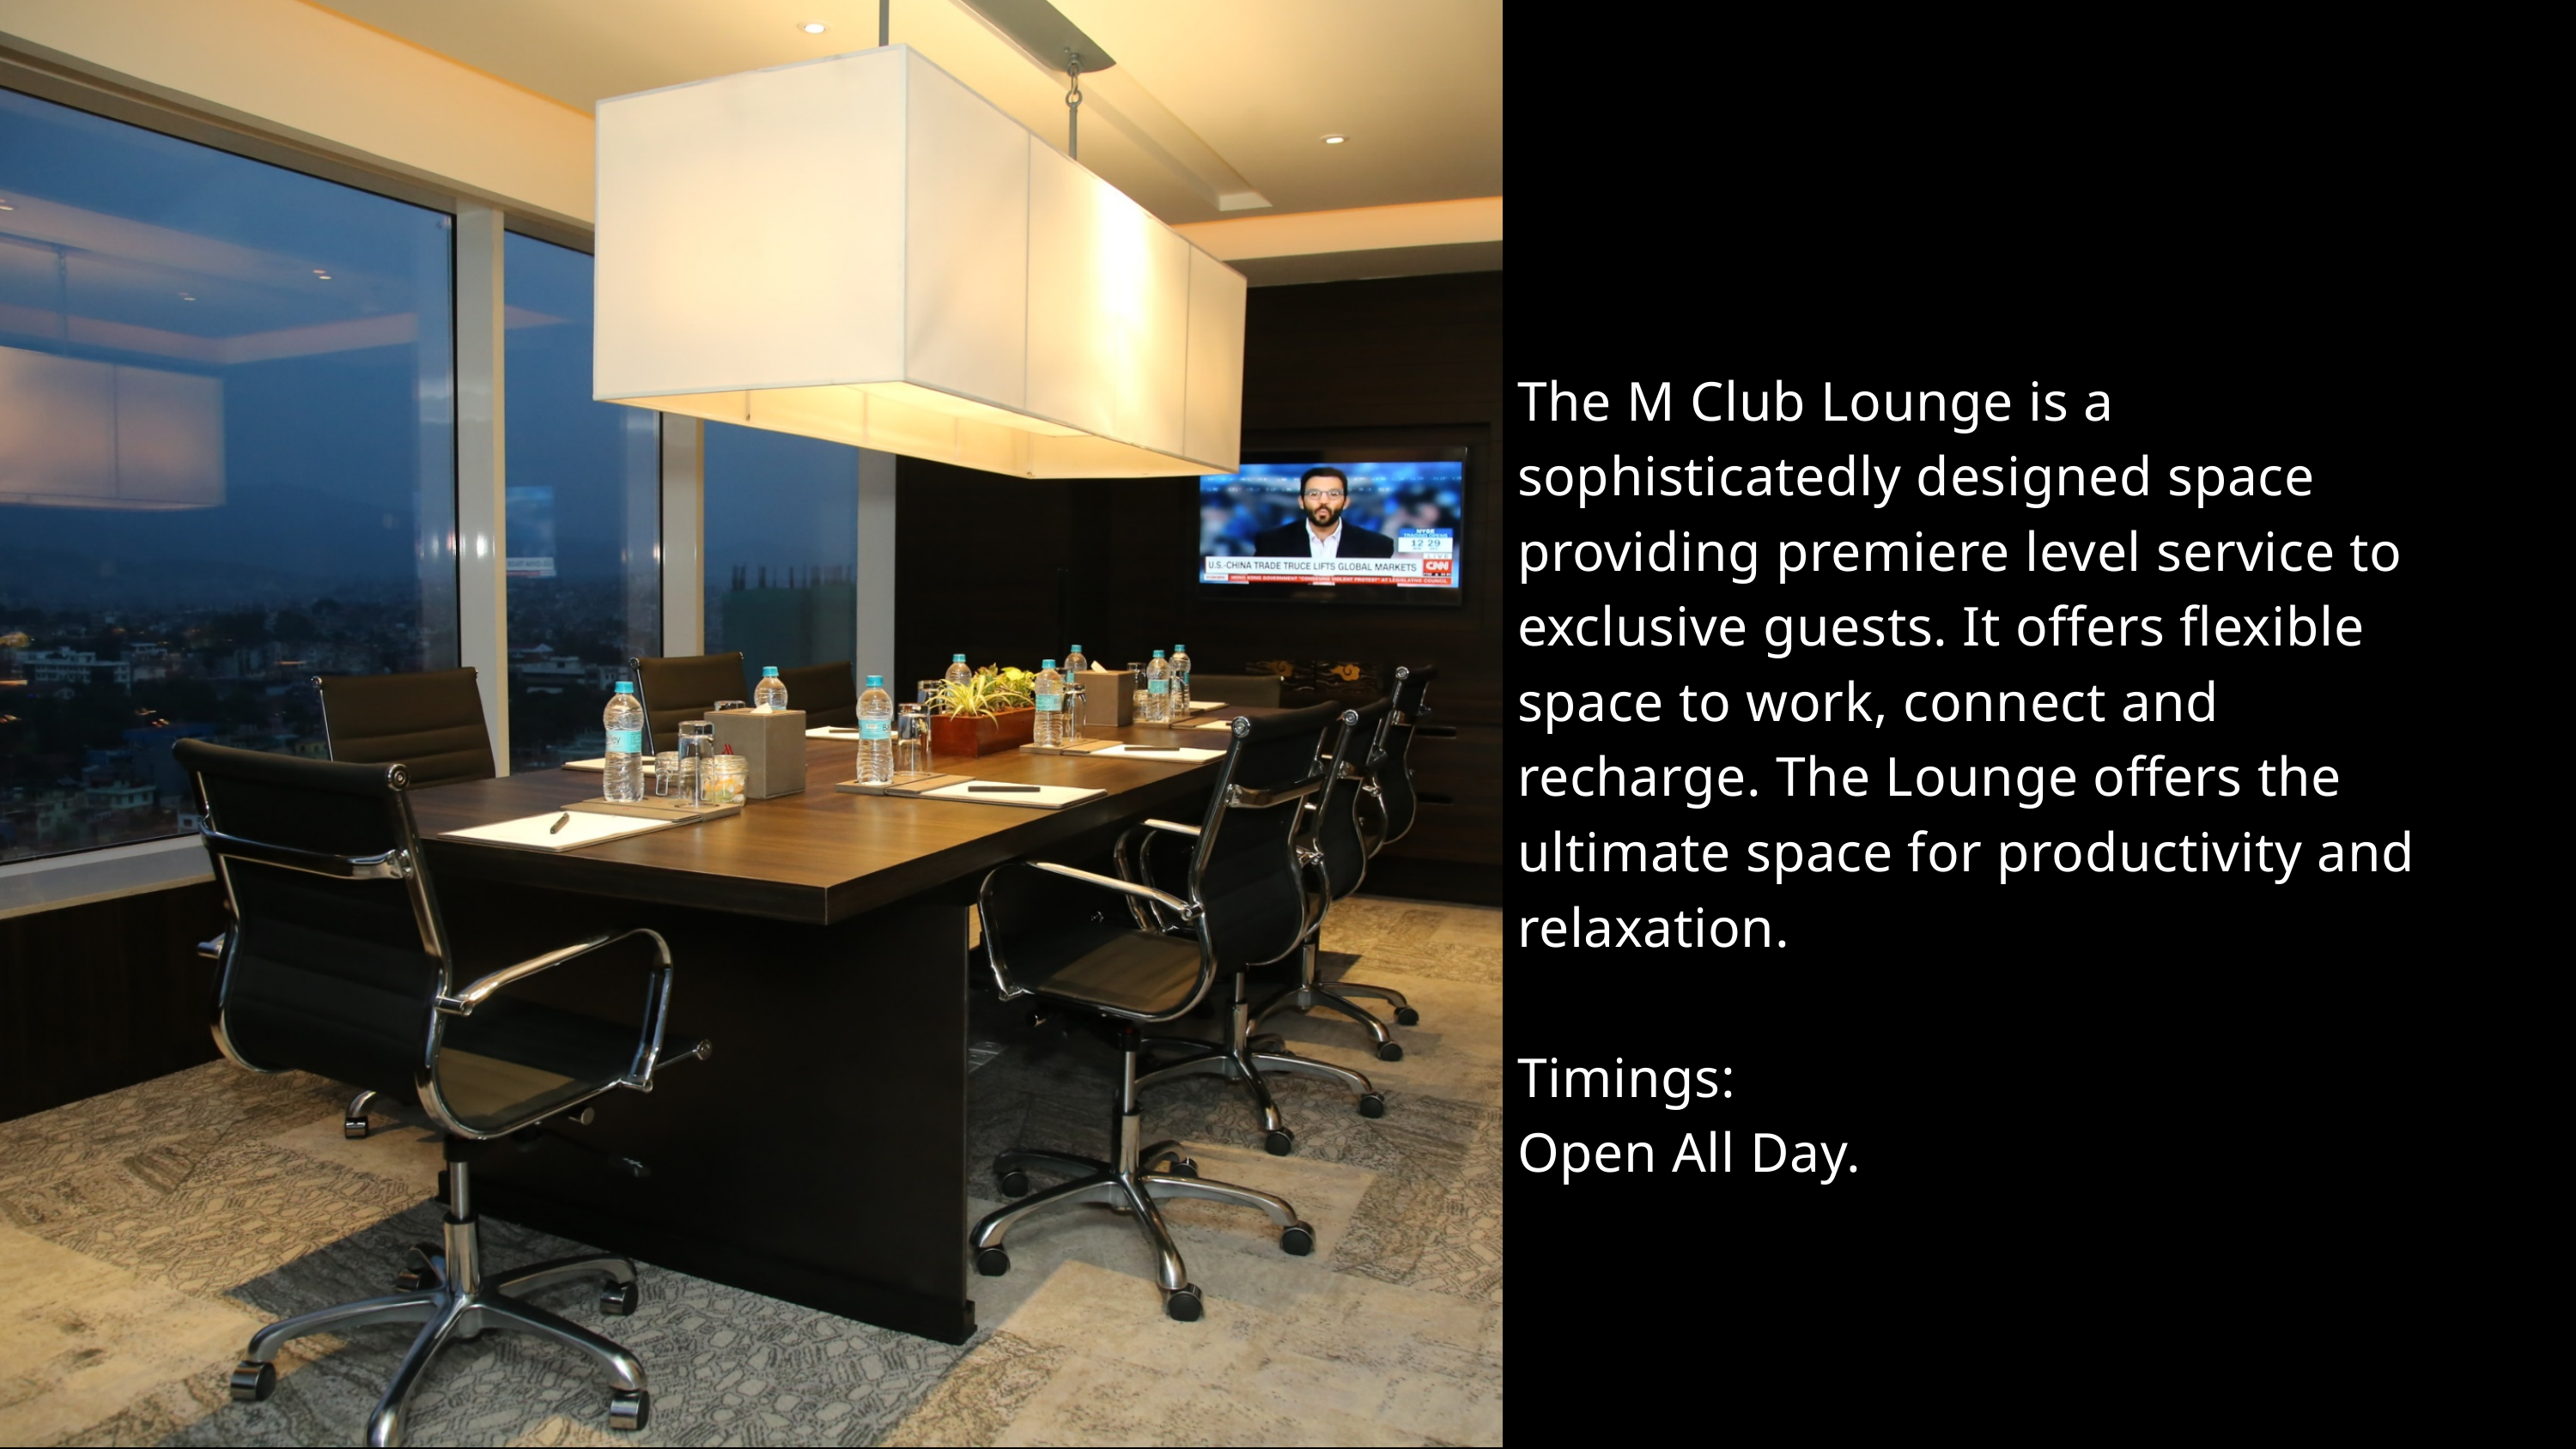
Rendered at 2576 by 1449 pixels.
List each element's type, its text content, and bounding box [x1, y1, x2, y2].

picture [0, 0, 1504, 1449]
text_box The M Club Lounge is a sophisticatedly designed space providing premiere level service to exclusive guests. It offers flexible space to work, connect and recharge. The Lounge offers the ultimate space for productivity and relaxation. Timings: Open All Day. [1517, 356, 2432, 1183]
